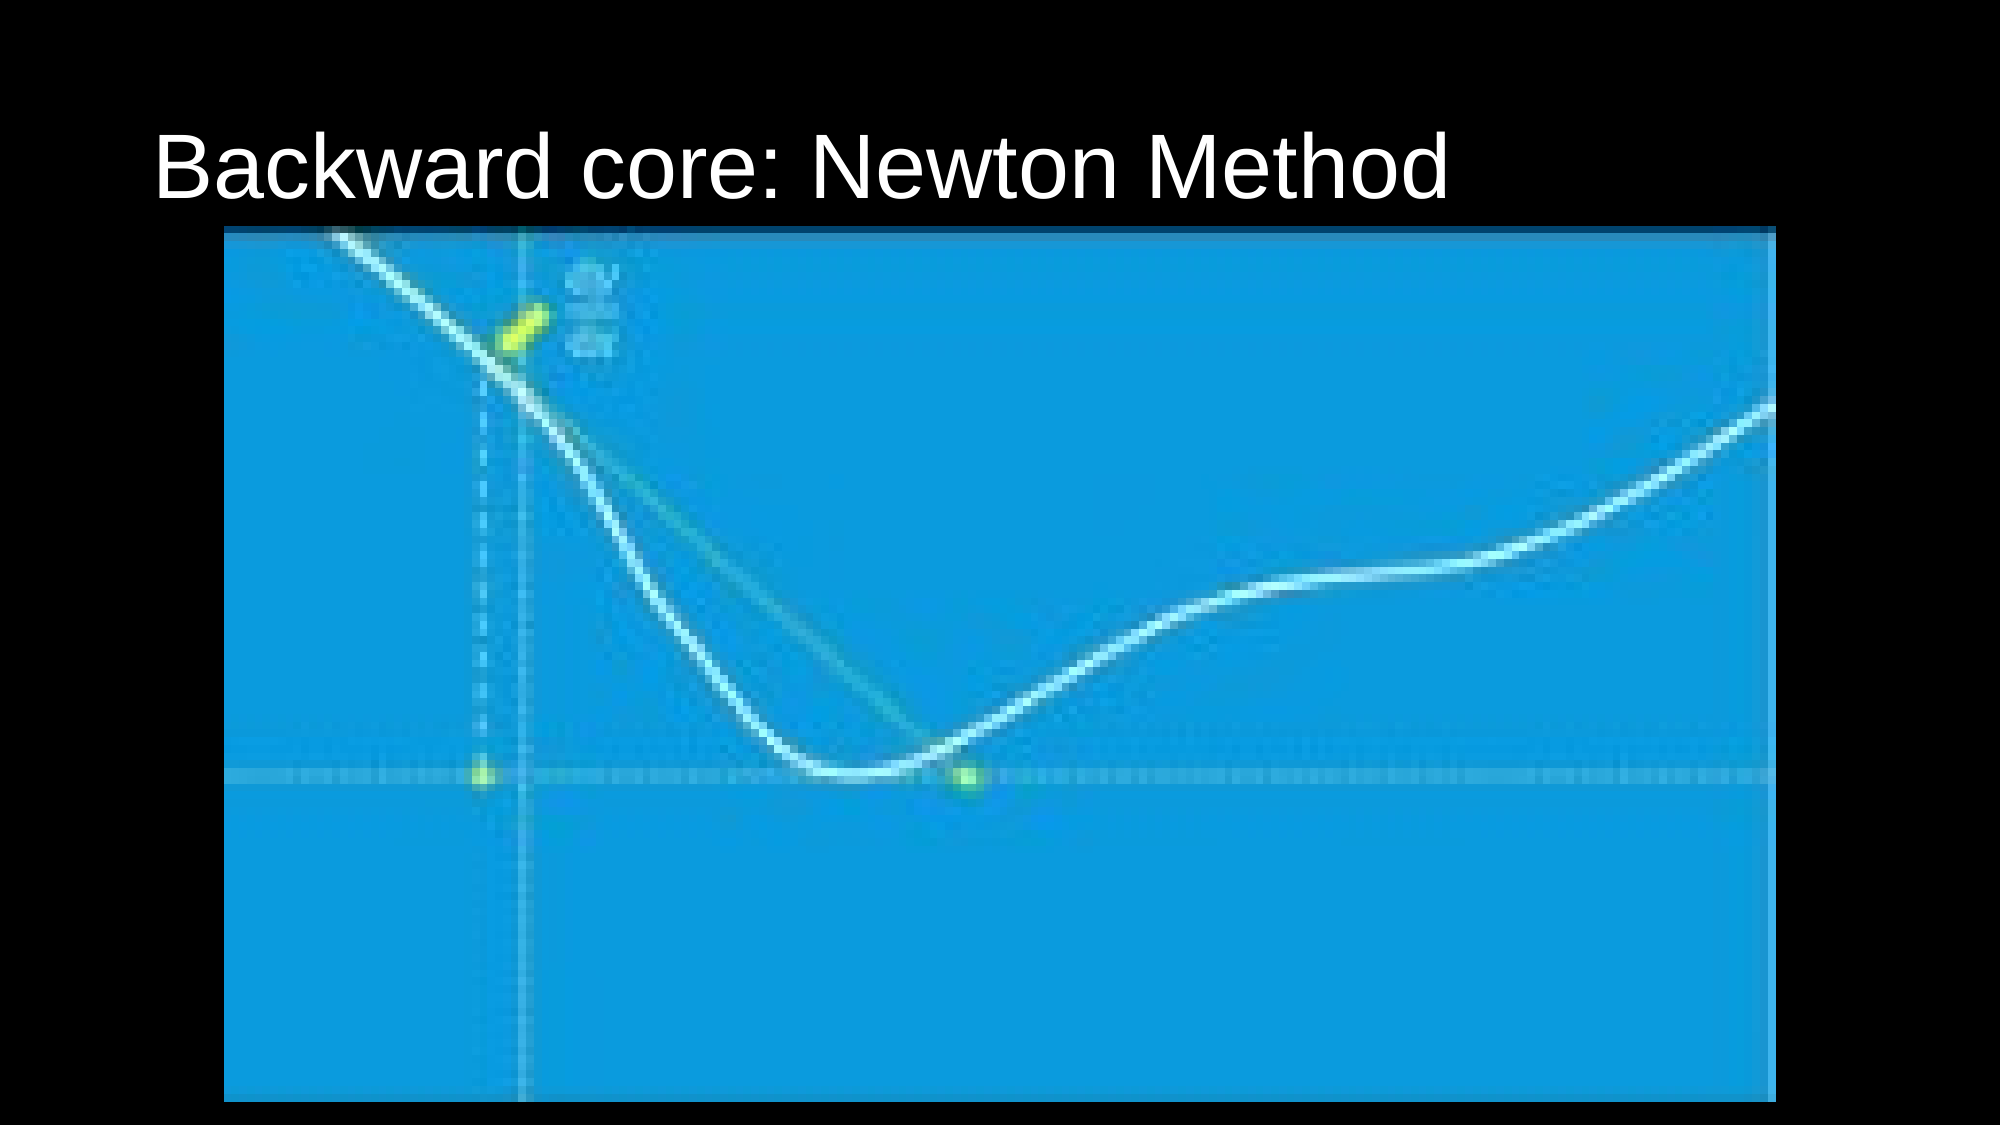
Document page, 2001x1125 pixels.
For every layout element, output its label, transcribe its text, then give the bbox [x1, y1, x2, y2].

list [223, 225, 1776, 1103]
title Backward core: Newton Method [137, 59, 1863, 278]
